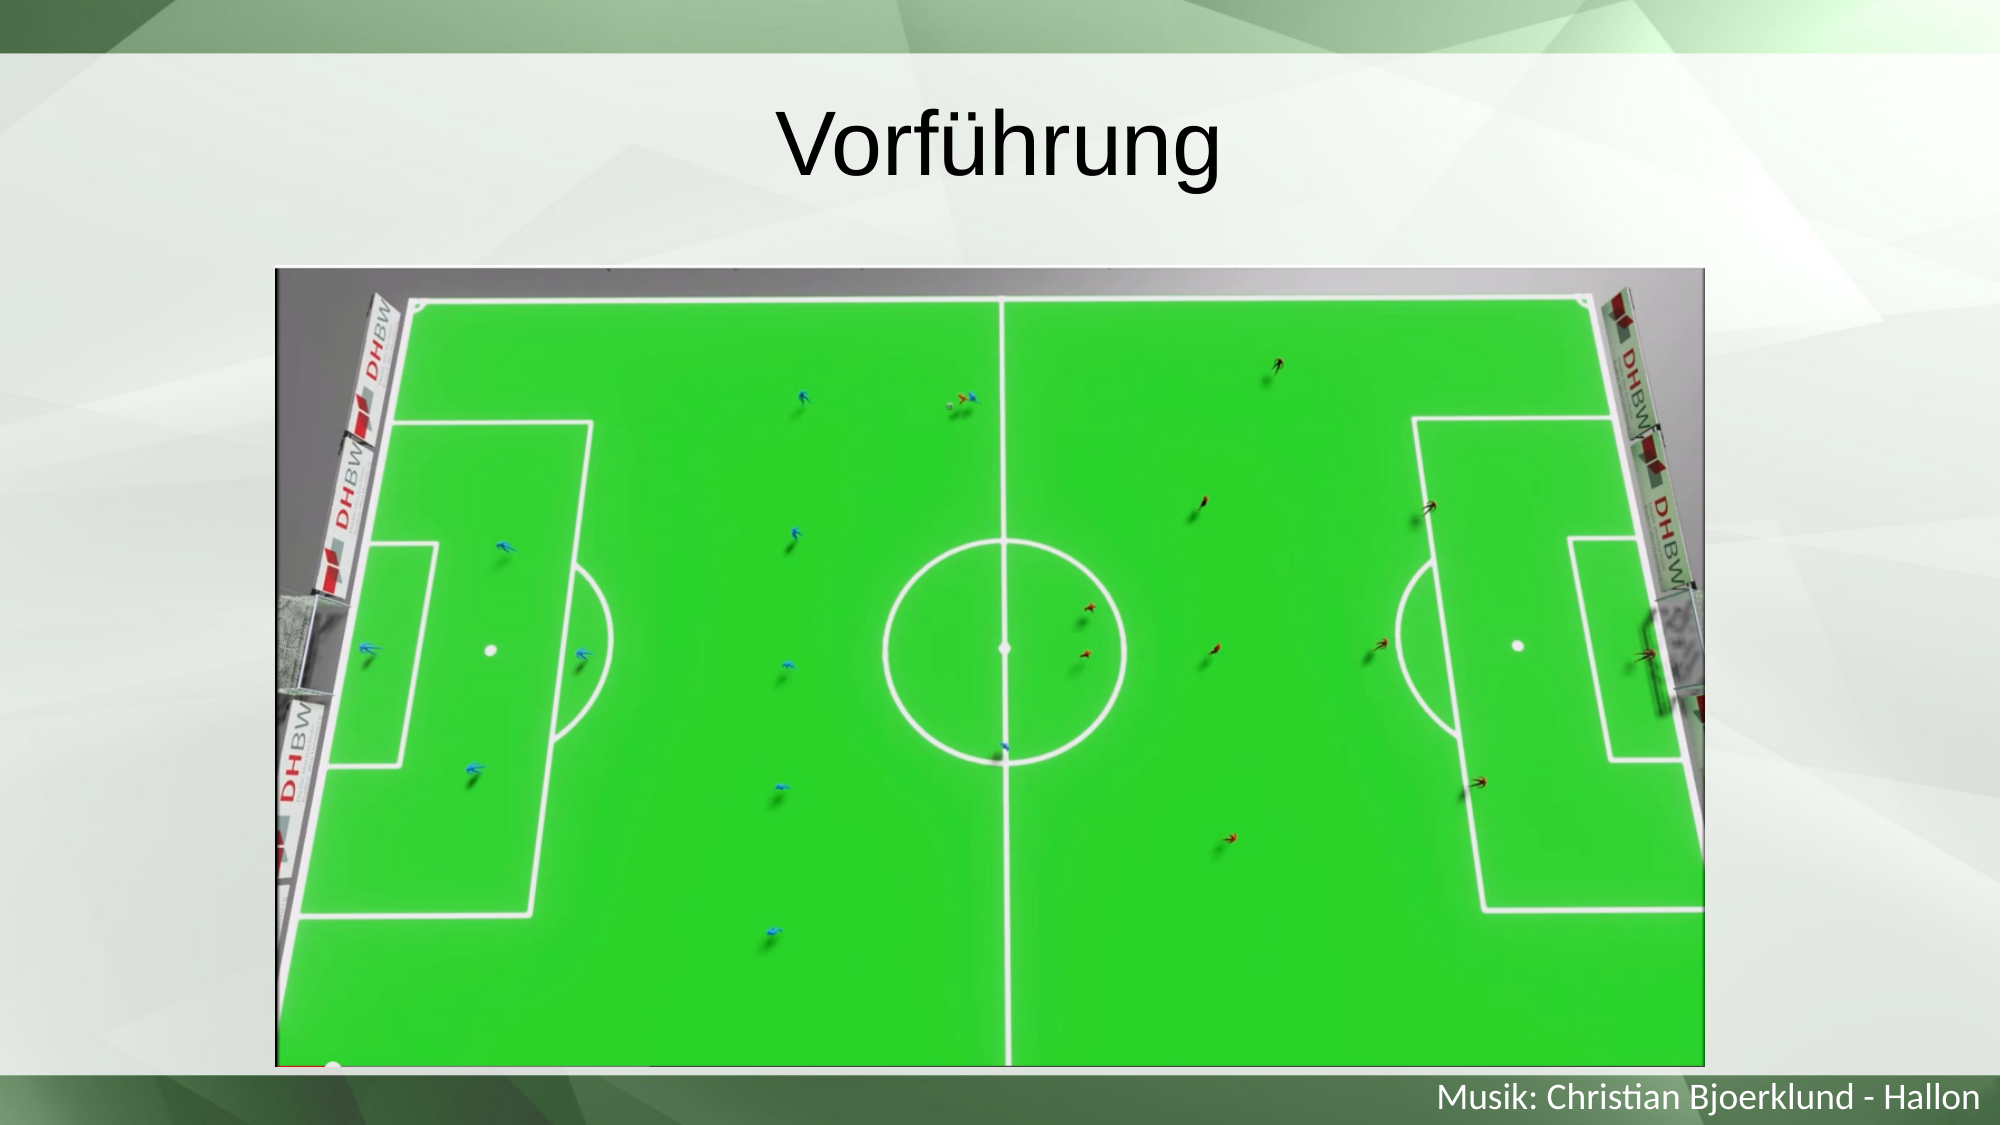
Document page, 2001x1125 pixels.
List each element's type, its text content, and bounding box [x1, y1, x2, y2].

title Vorführung [99, 45, 1900, 233]
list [275, 265, 1706, 1067]
text_box Musik: Christian Bjoerklund - Hallon [1421, 1064, 1997, 1125]
